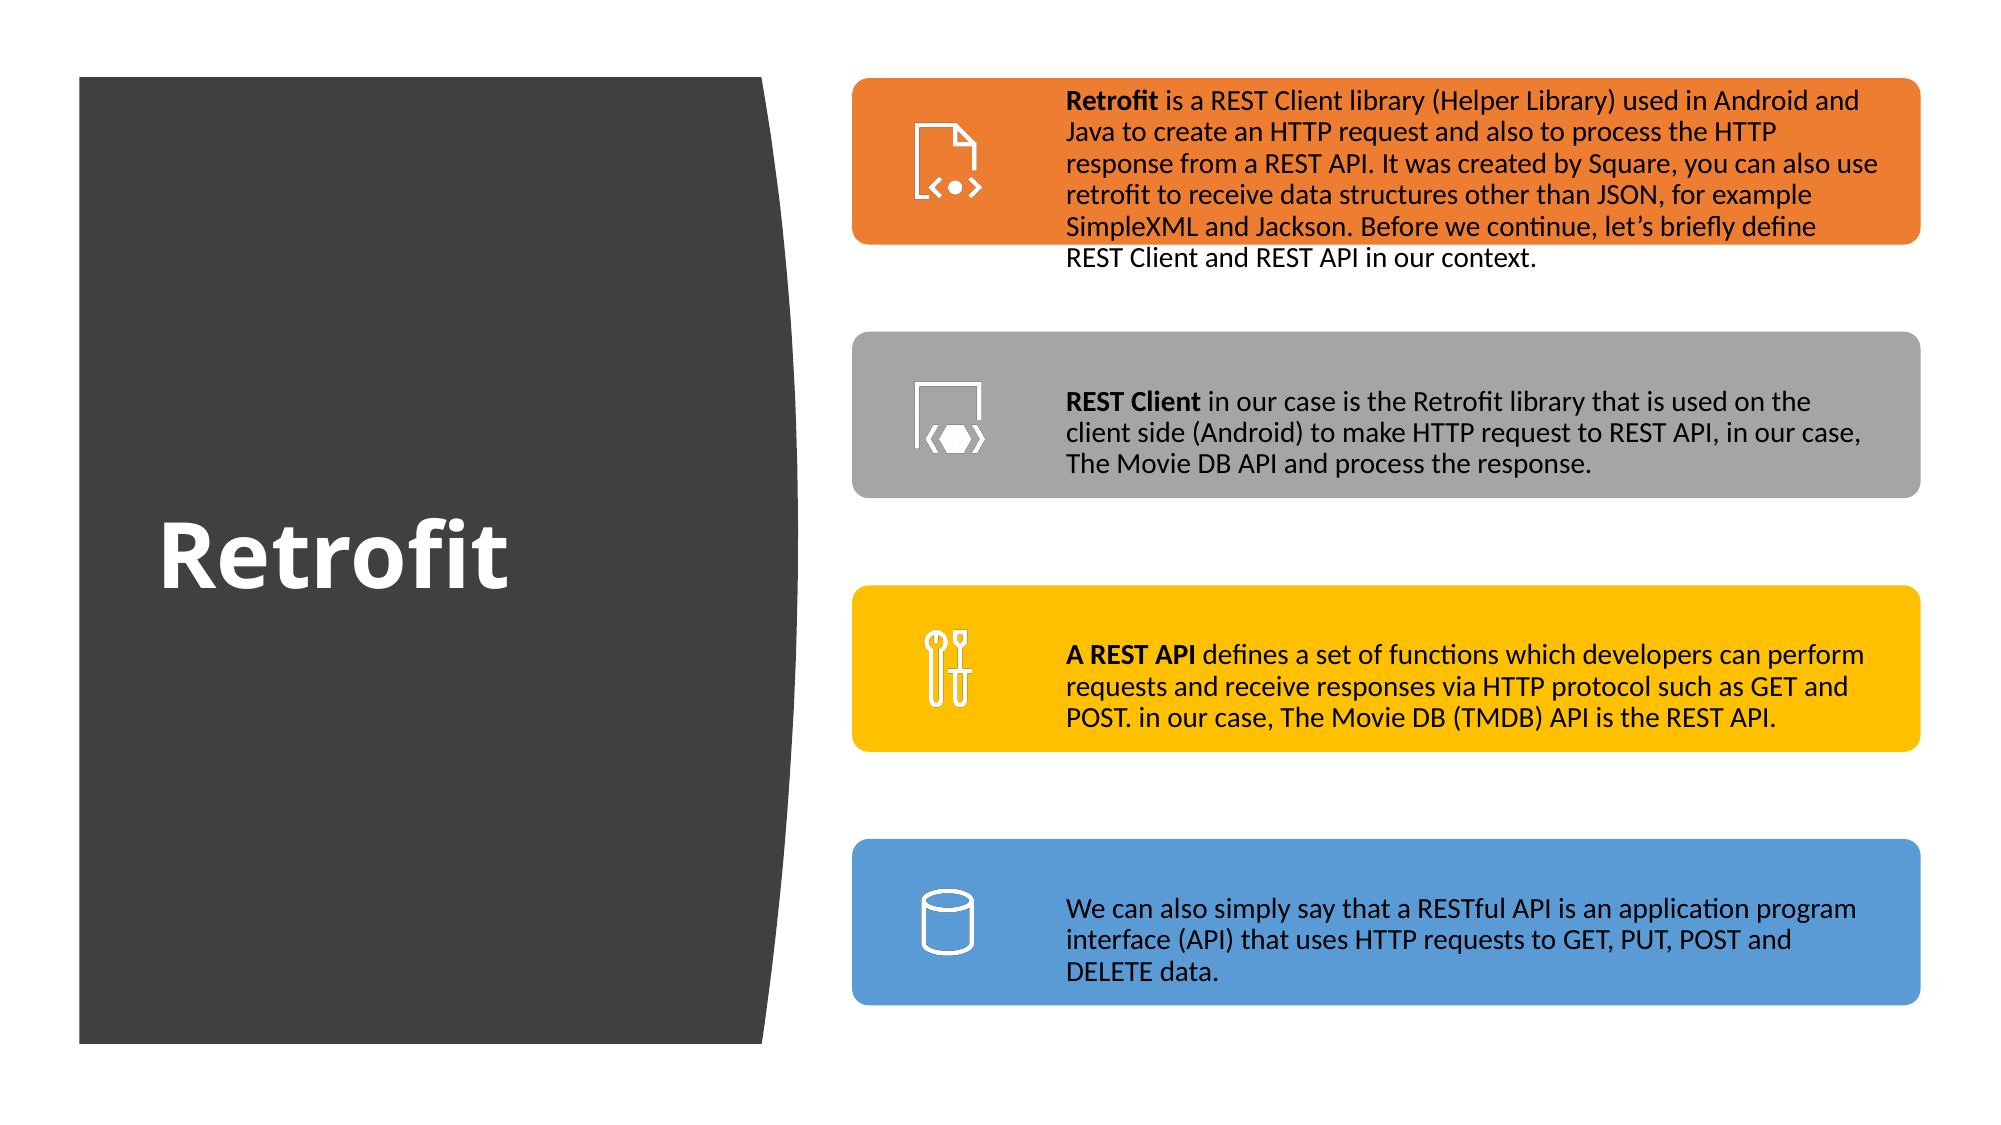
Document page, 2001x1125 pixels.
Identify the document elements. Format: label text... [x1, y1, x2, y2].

text_box [78, 76, 800, 1045]
title Retrofit [141, 166, 702, 953]
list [852, 77, 1921, 1043]
